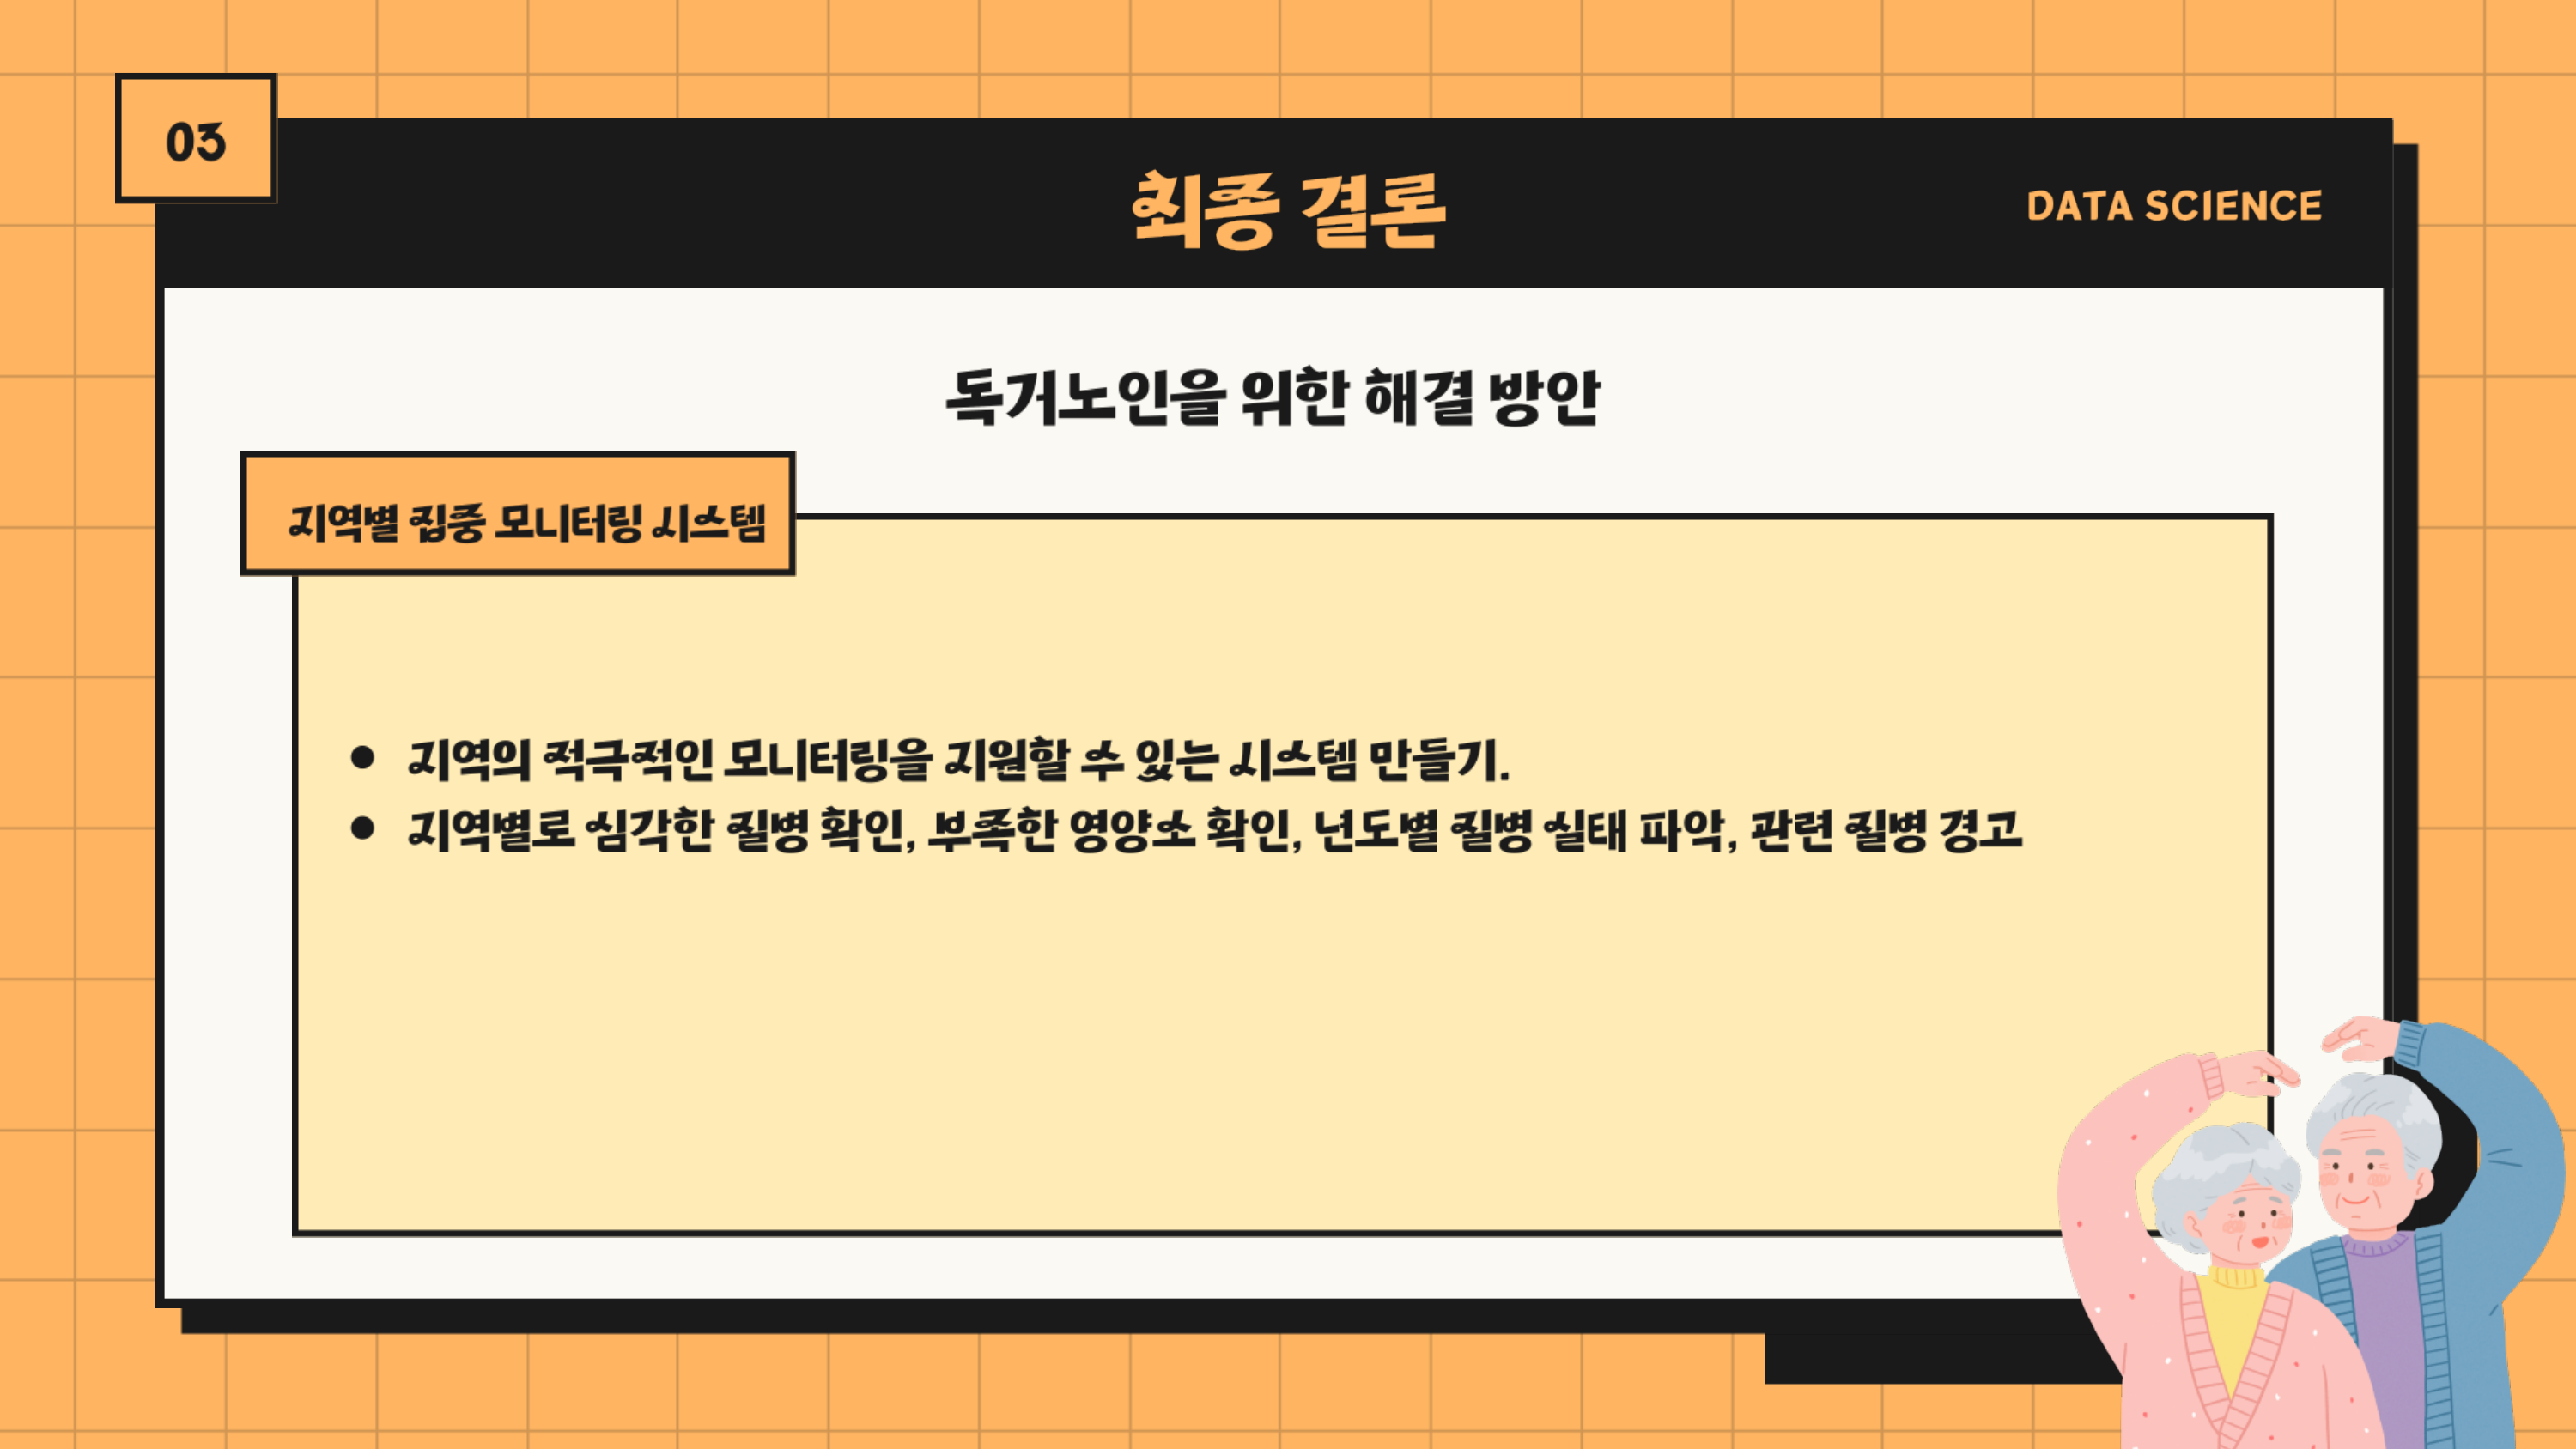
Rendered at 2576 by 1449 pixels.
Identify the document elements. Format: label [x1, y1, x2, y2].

text_box [0, 0, 2576, 1449]
picture [270, 482, 787, 567]
text_box [292, 513, 2276, 1238]
text_box [155, 120, 2394, 288]
text_box [240, 451, 798, 577]
text_box [2057, 1015, 2566, 1449]
text_box [1764, 1315, 2053, 1386]
text_box [155, 296, 2394, 1308]
picture [1937, 165, 2343, 245]
picture [894, 338, 1630, 461]
picture [259, 644, 2120, 879]
text_box [115, 73, 278, 205]
picture [143, 89, 252, 190]
picture [652, 133, 1482, 294]
